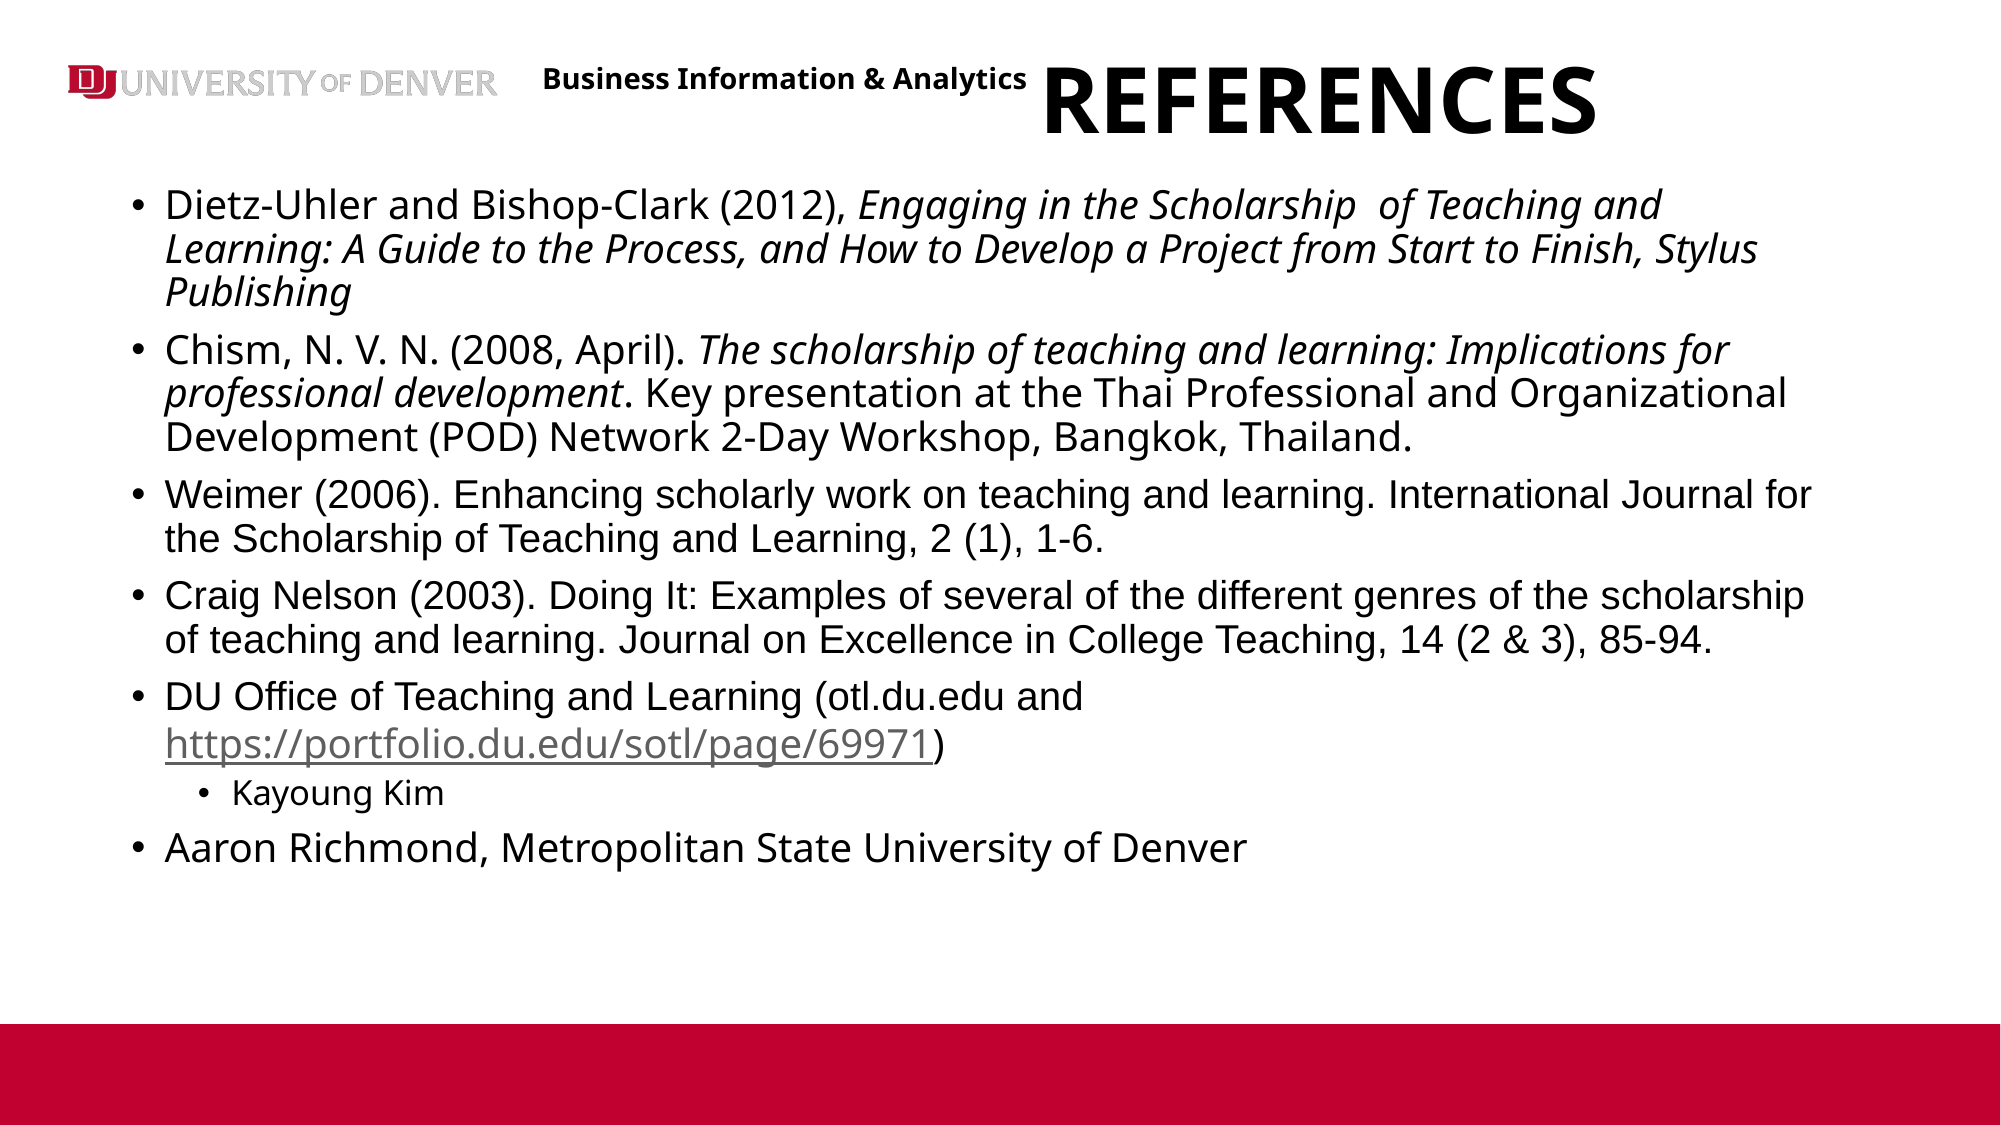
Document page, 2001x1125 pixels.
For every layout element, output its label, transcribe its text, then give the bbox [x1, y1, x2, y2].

picture [68, 65, 116, 99]
title REFERENCES [1024, 29, 1932, 178]
list Dietz-Uhler and Bishop-Clark (2012), Engaging in the Scholarship of Teaching and Learning: A Guide to the Process, and How to Develop a Project from Start to Finish, Stylus Publishing Chism, N. V. N. (2008, April). The scholarship of teaching and learning: Implications for professional development. Key presentation at the Thai Professional and Organizational Development (POD) Network 2-Day Workshop, Bangkok, Thailand. Weimer (2006). Enhancing scholarly work on teaching and learning. International Journal for the Scholarship of Teaching and Learning, 2 (1), 1-6. Craig Nelson (2003). Doing It: Examples of several of the different genres of the scholarship of teaching and learning. Journal on Excellence in College Teaching, 14 (2 & 3), 85-94. DU Office of Teaching and Learning (otl.du.edu and https://portfolio.du.edu/sotl/page/69971) Kayoung Kim Aaron Richmond, Metropolitan State University of Denver [116, 177, 1850, 920]
